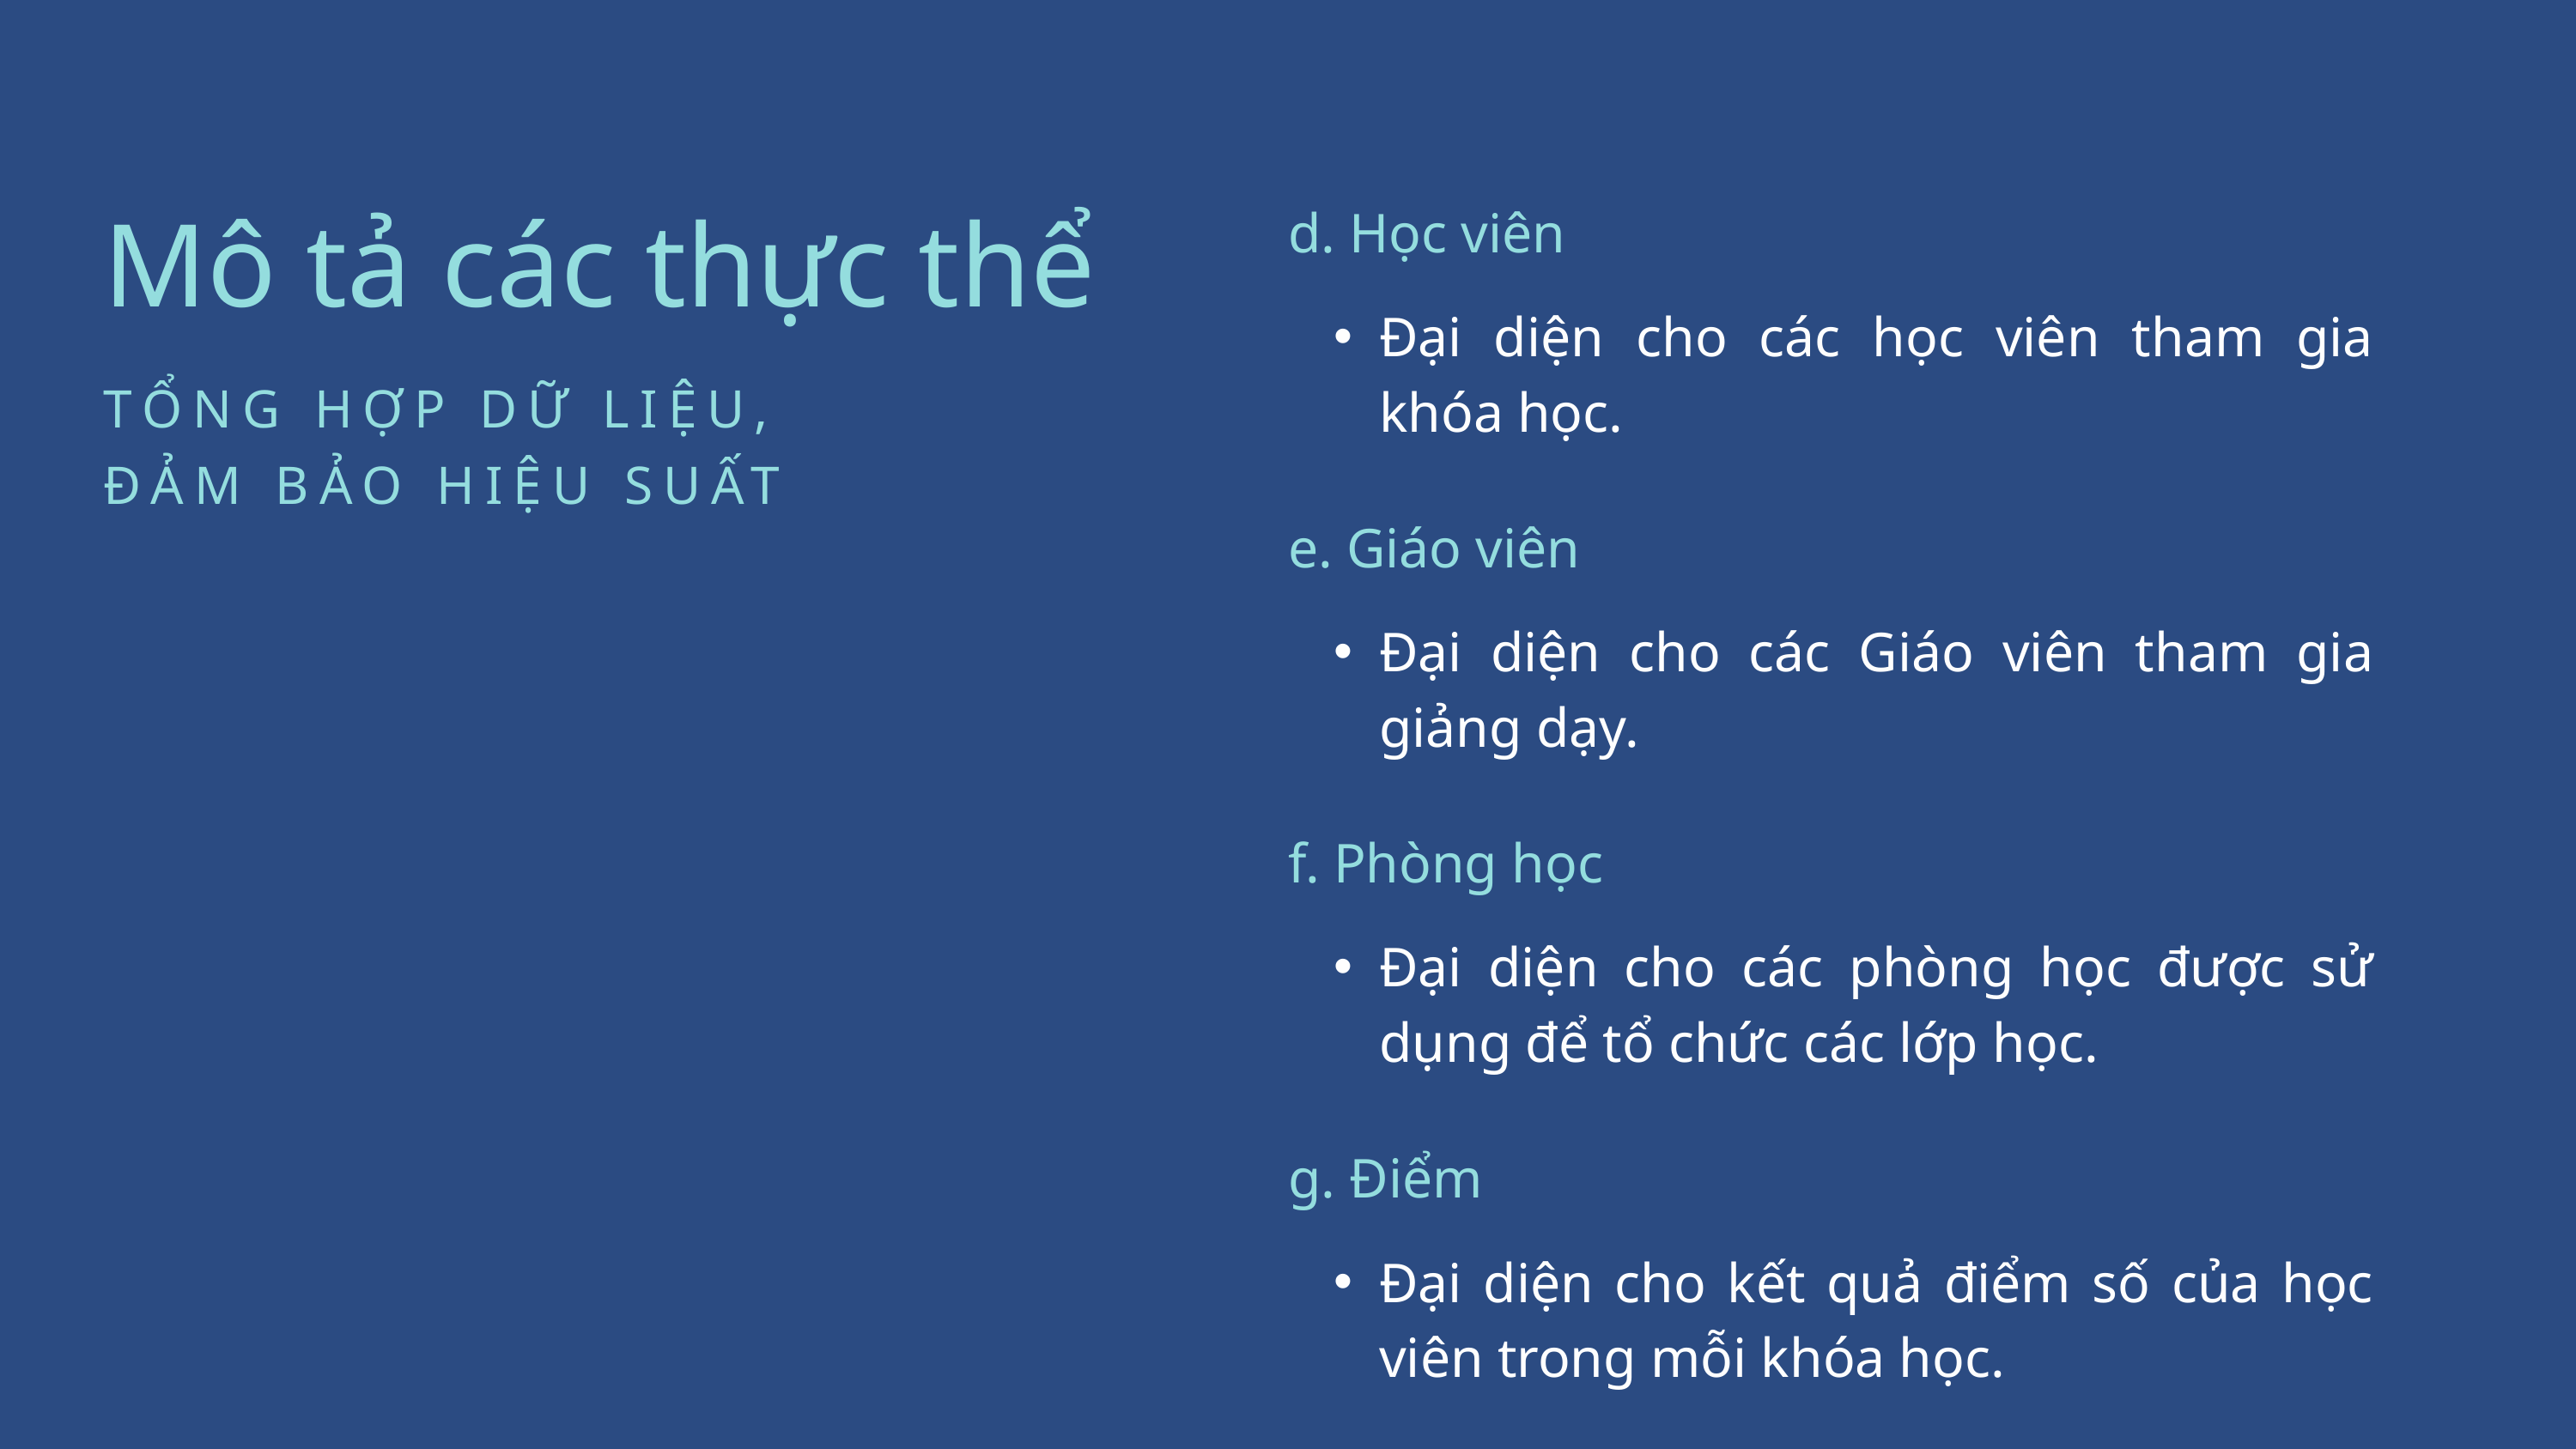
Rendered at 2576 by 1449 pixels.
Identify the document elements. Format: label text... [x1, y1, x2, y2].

text_box Mô tả các thực thể [103, 192, 1164, 330]
text_box TỔNG HỢP DỮ LIỆU, ĐẢM BẢO HIỆU SUẤT [103, 361, 850, 515]
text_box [1287, 510, 2375, 753]
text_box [1287, 825, 2375, 1068]
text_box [1287, 1140, 2375, 1383]
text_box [1287, 195, 2375, 438]
